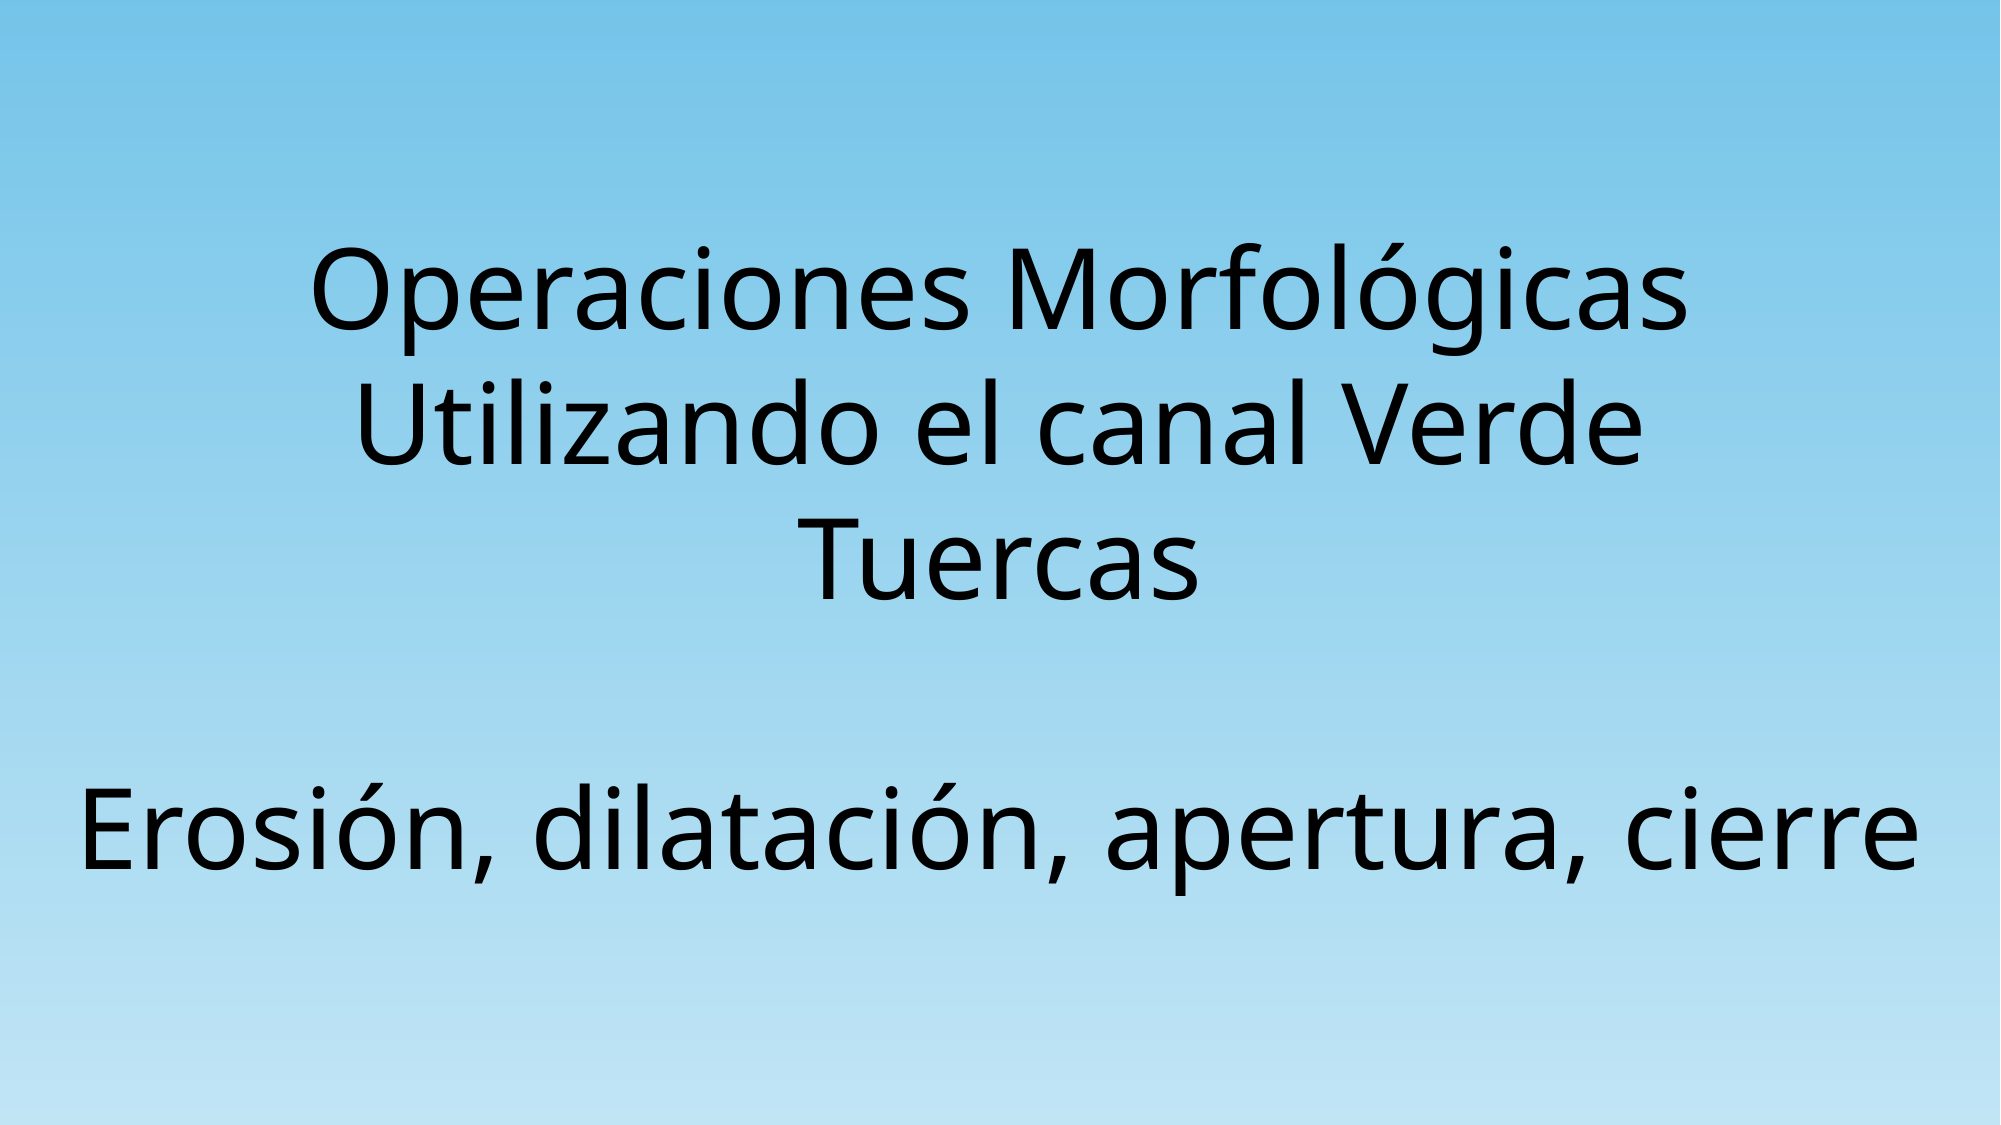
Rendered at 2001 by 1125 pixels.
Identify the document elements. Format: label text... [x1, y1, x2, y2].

text_box Operaciones Morfológicas Utilizando el canal Verde Tuercas Erosión, dilatación, apertura, cierre [60, 209, 1940, 900]
